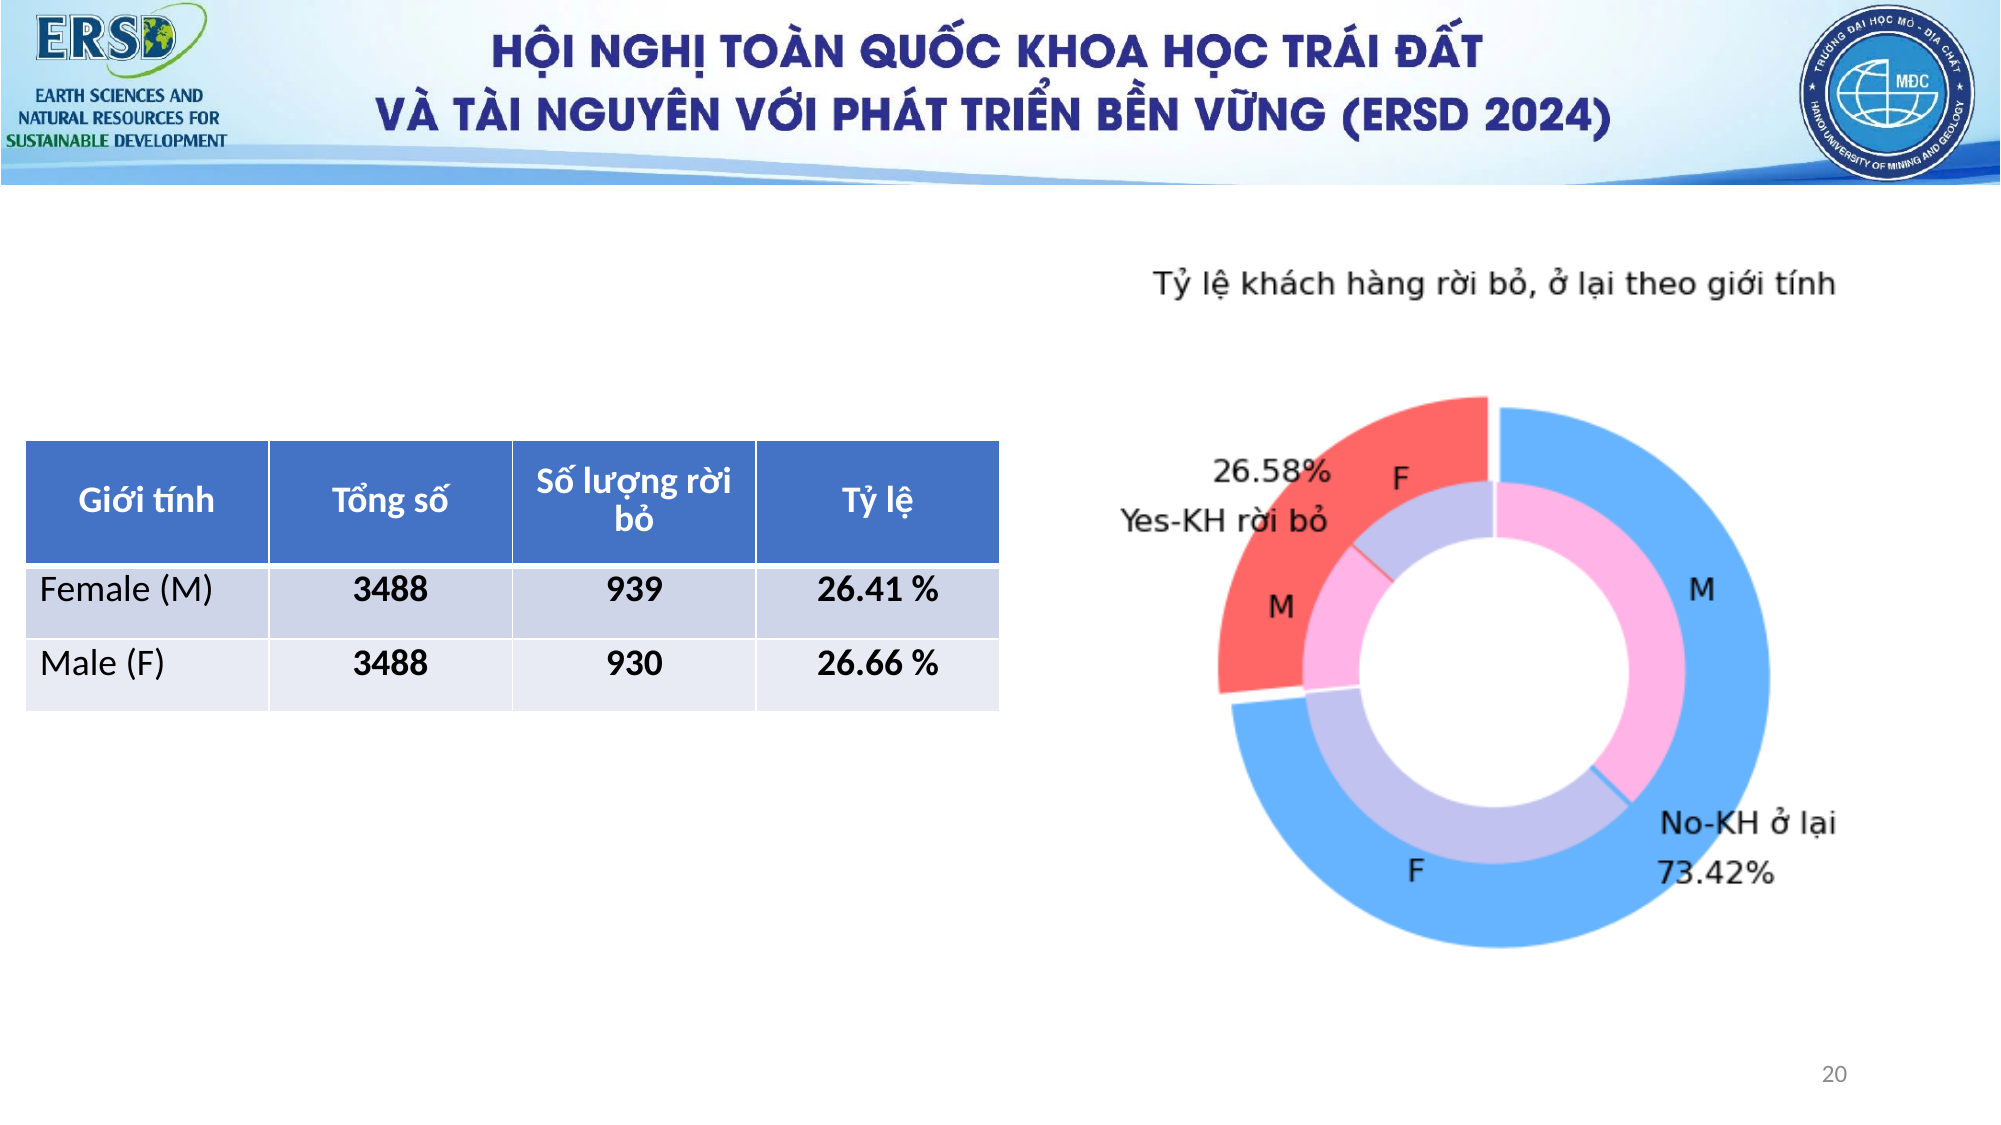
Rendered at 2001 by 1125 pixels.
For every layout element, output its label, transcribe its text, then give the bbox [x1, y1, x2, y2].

table_header Giới tính [26, 441, 268, 563]
table_cell 939 [513, 569, 755, 638]
table_cell 3488 [270, 569, 512, 638]
table_cell 26.41 % [757, 569, 999, 638]
slide_number 20 [1412, 1042, 1863, 1103]
picture [1099, 249, 1857, 995]
table_cell Female (M) [26, 569, 268, 638]
table_header Tỷ lệ [757, 441, 999, 563]
table_header Tổng số [270, 441, 512, 563]
picture [1, 0, 2000, 185]
table_cell 930 [513, 640, 755, 711]
table_header Số lượng rời bỏ [513, 441, 755, 563]
table_cell 3488 [270, 640, 512, 711]
table_cell 26.66 % [757, 640, 999, 711]
table_cell Male (F) [26, 640, 268, 711]
